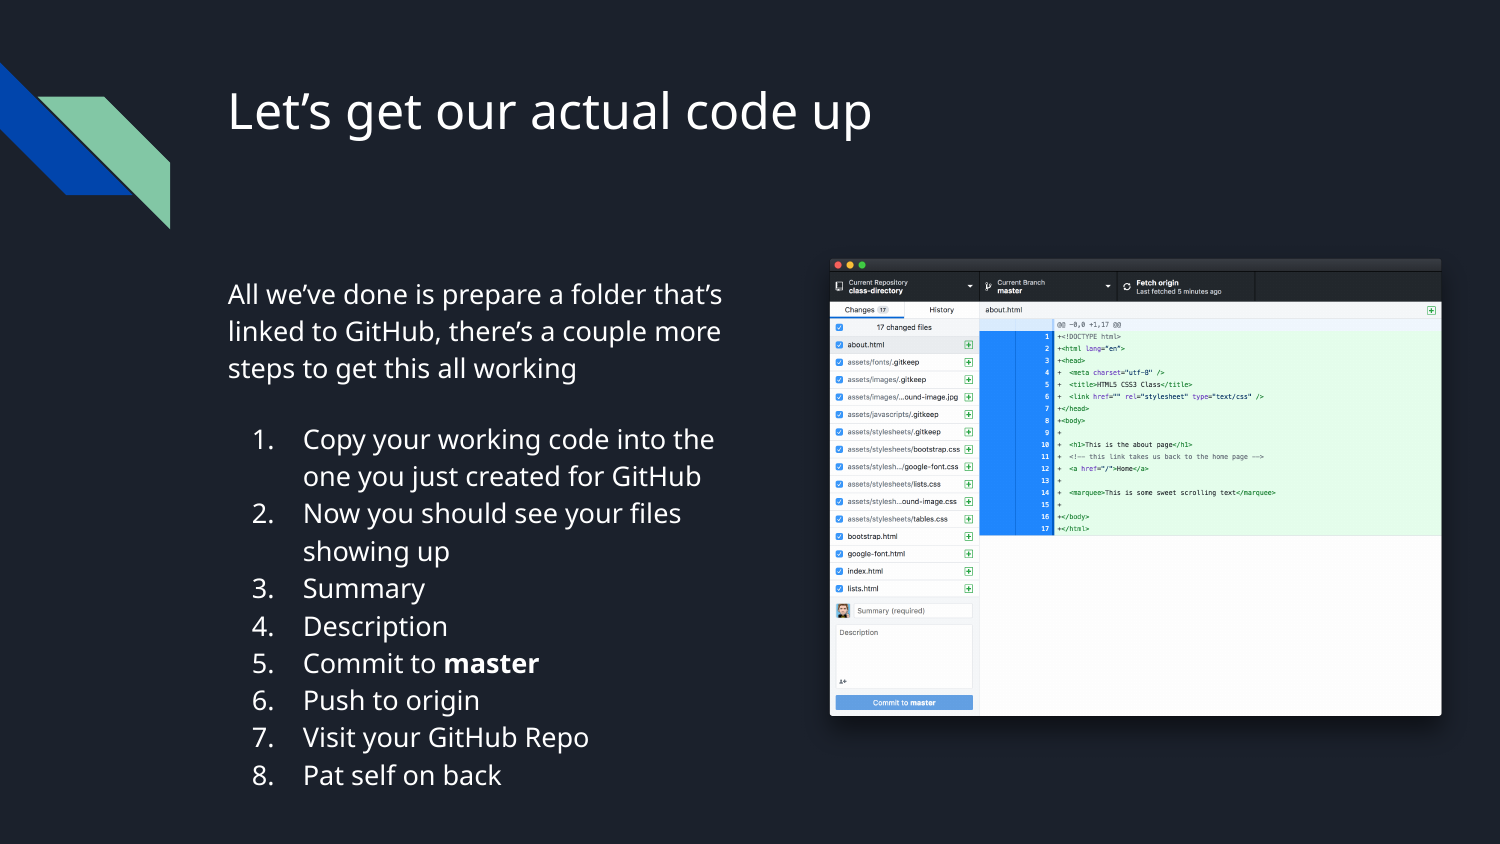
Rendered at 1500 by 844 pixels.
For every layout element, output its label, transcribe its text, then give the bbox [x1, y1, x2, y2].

title Let’s get our actual code up [212, 64, 1368, 215]
list All we’ve done is prepare a folder that’s linked to GitHub, there’s a couple more steps to get this all working Copy your working code into the one you just created for GitHub Now you should see your files showing up Summary Description Commit to master Push to origin Visit your GitHub Repo Pat self on back [212, 257, 772, 806]
picture [795, 239, 1476, 764]
